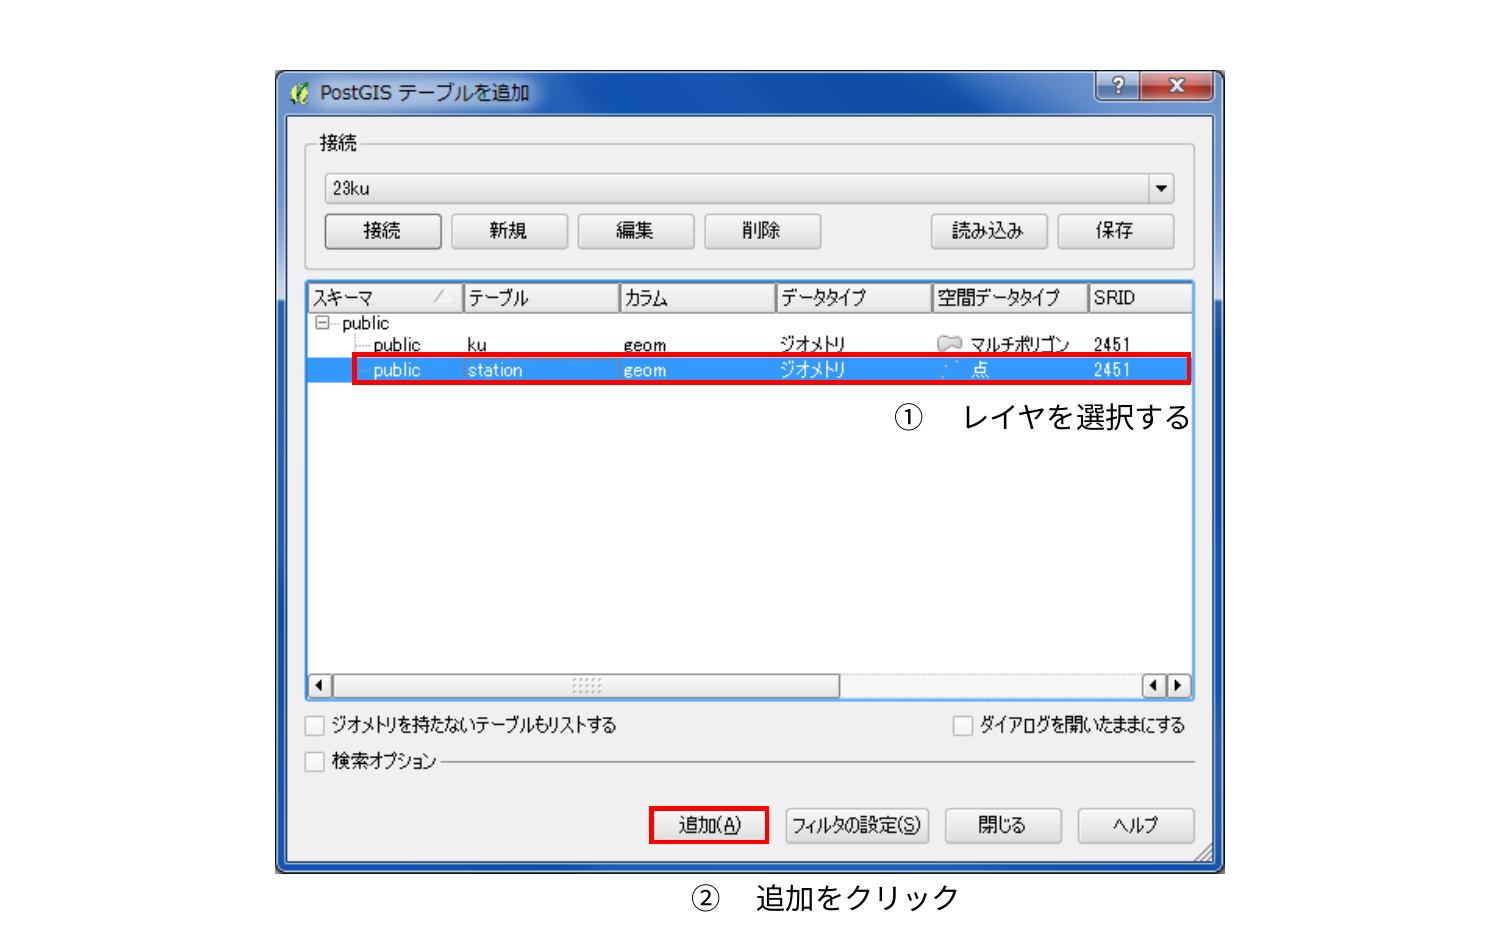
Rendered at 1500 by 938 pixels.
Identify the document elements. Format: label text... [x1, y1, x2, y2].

picture [274, 70, 1226, 874]
text_box ② 追加をクリック [676, 874, 977, 924]
